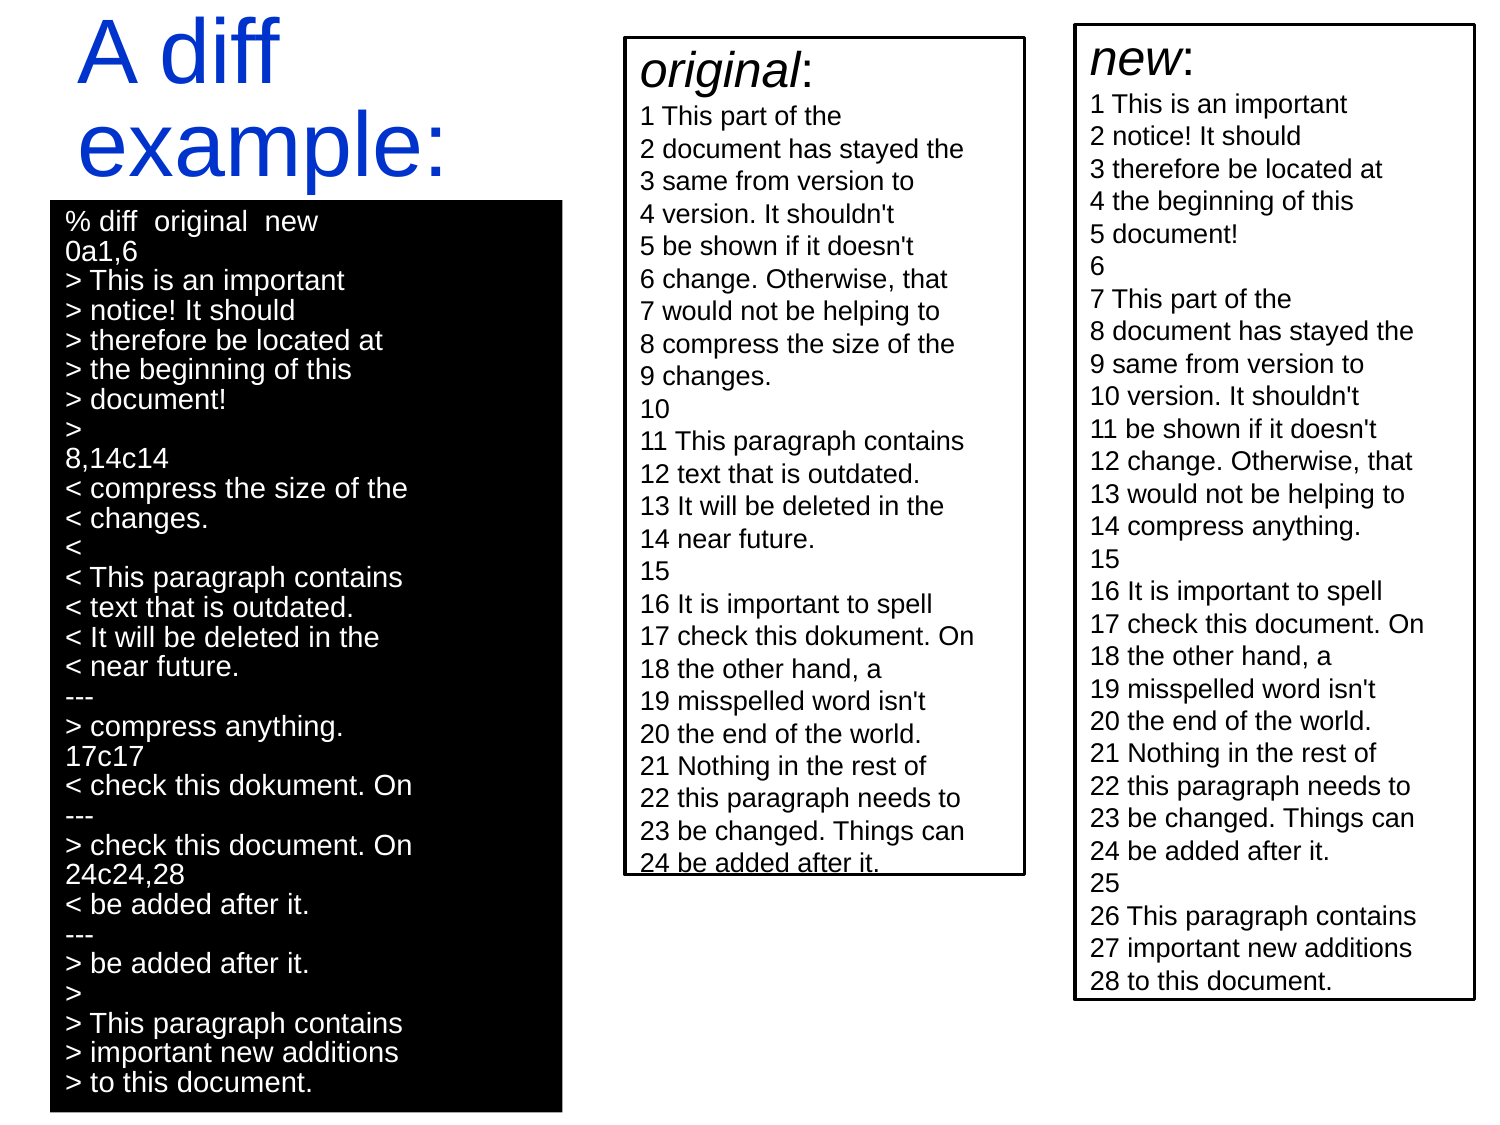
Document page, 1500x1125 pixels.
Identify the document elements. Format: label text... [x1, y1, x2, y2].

text_box original: 1 This part of the 2 document has stayed the 3 same from version to 4 version. It shouldn't 5 be shown if it doesn't 6 change. Otherwise, that 7 would not be helping to 8 compress the size of the 9 changes. 10 11 This paragraph contains 12 text that is outdated. 13 It will be deleted in the 14 near future. 15 16 It is important to spell 17 check this dokument. On 18 the other hand, a 19 misspelled word isn't 20 the end of the world. 21 Nothing in the rest of 22 this paragraph needs to 23 be changed. Things can 24 be added after it. [623, 35, 1027, 877]
text_box new: 1 This is an important 2 notice! It should 3 therefore be located at 4 the beginning of this 5 document! 6 7 This part of the 8 document has stayed the 9 same from version to 10 version. It shouldn't 11 be shown if it doesn't 12 change. Otherwise, that 13 would not be helping to 14 compress anything. 15 16 It is important to spell 17 check this document. On 18 the other hand, a 19 misspelled word isn't 20 the end of the world. 21 Nothing in the rest of 22 this paragraph needs to 23 be changed. Things can 24 be added after it. 25 26 This paragraph contains 27 important new additions 28 to this document. [1073, 23, 1477, 1002]
list % diff original new 0a1,6 > This is an important > notice! It should > therefore be located at > the beginning of this > document! > 8,14c14 < compress the size of the < changes. < < This paragraph contains < text that is outdated. < It will be deleted in the < near future. --- > compress anything. 17c17 < check this dokument. On --- > check this document. On 24c24,28 < be added after it. --- > be added after it. > > This paragraph contains > important new additions > to this document. [49, 199, 563, 1113]
title A diff example: [62, 0, 1413, 188]
